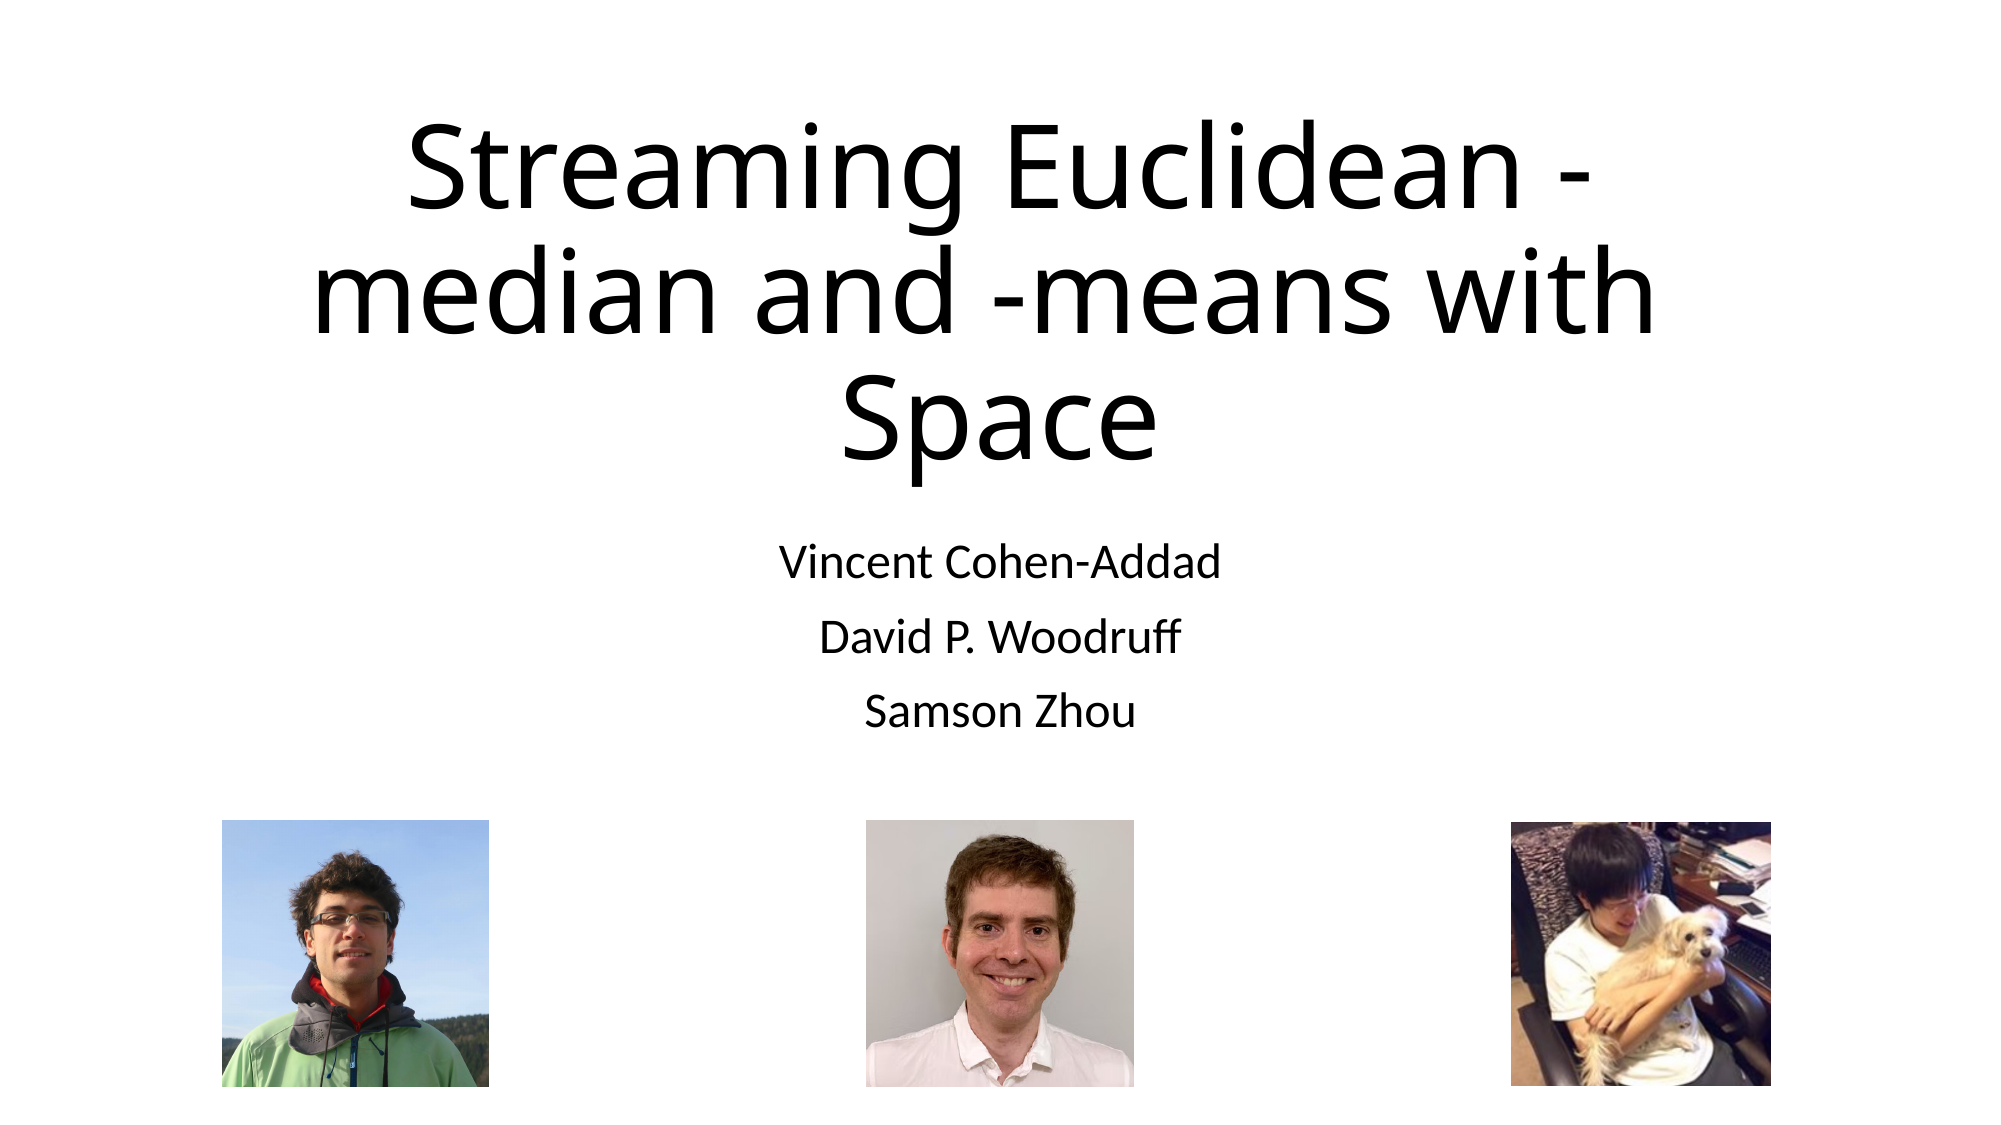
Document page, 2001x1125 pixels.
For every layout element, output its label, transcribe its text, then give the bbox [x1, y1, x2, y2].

picture [866, 820, 1134, 1087]
picture [222, 820, 489, 1087]
picture [1511, 822, 1771, 1086]
subtitle Vincent Cohen-Addad David P. Woodruff Samson Zhou [250, 527, 1751, 800]
